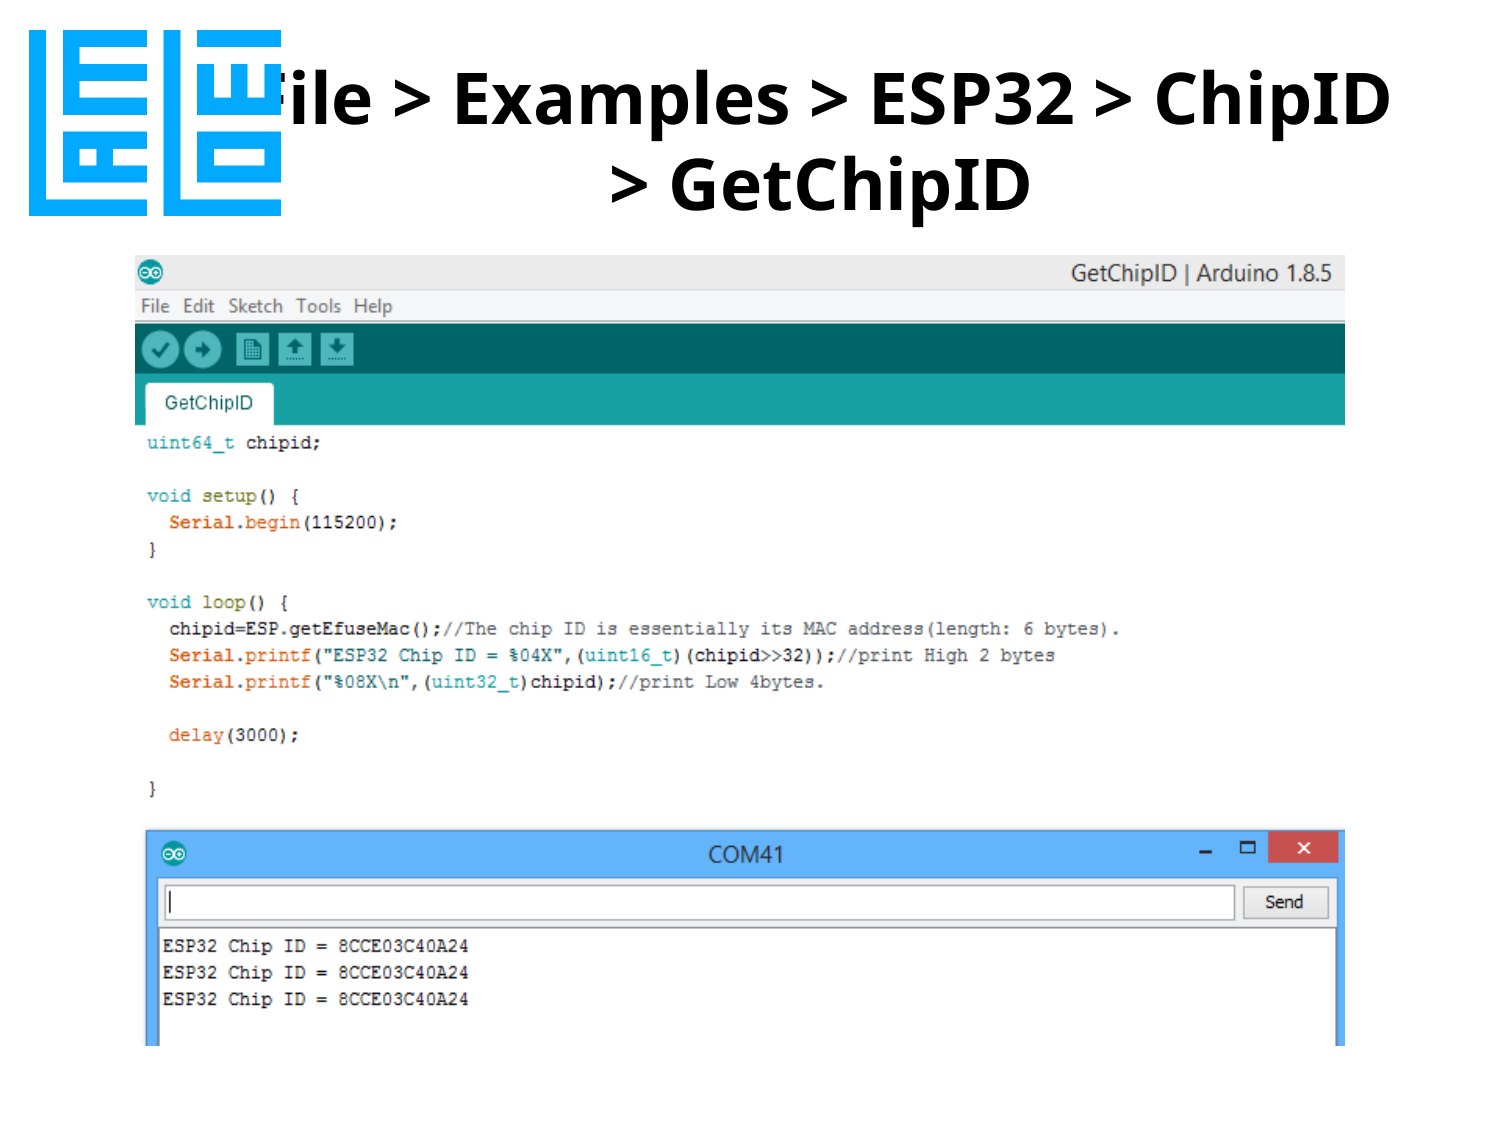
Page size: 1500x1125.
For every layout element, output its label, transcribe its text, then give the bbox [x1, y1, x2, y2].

picture [181, 30, 282, 199]
picture [215, 149, 264, 165]
picture [47, 30, 163, 216]
picture [135, 255, 1346, 1047]
title File > Examples > ESP32 > ChipID > GetChipID [218, 45, 1425, 233]
